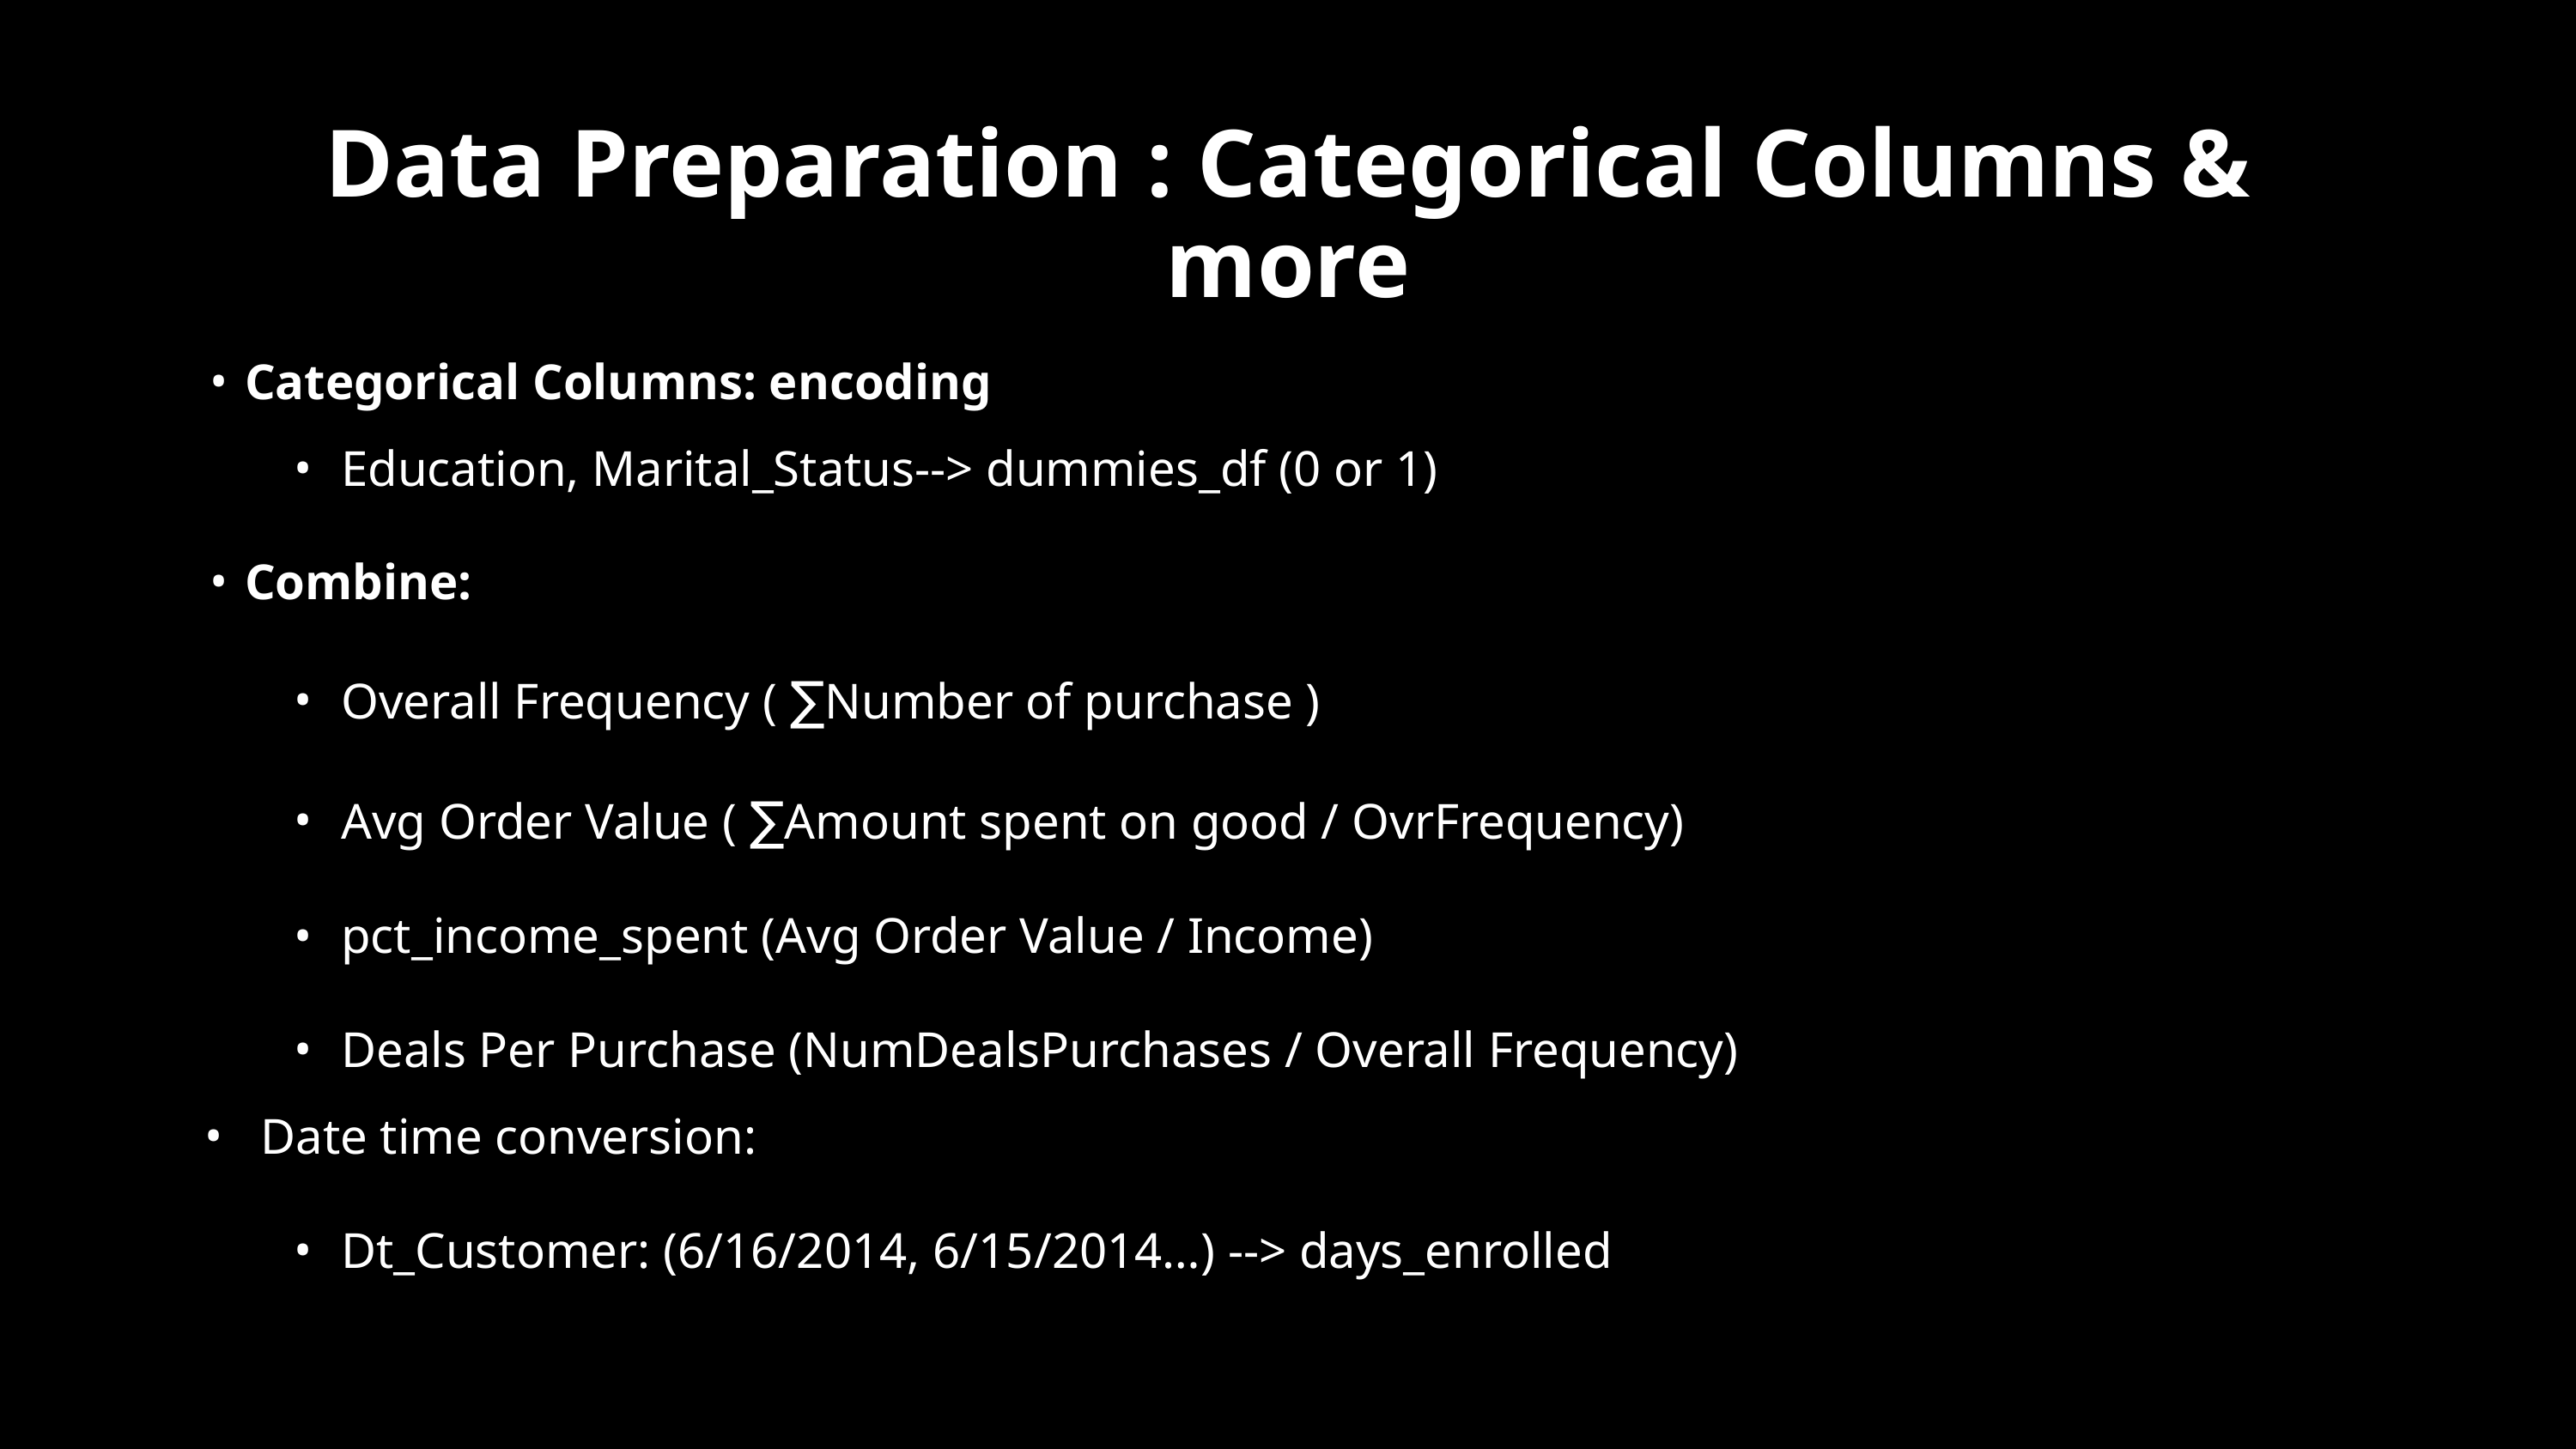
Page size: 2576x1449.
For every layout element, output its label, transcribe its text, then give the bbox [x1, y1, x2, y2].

list Categorical Columns: encoding Education, Marital_Status--> dummies_df (0 or 1) Combine: Overall Frequency ( ∑Number of purchase ) Avg Order Value ( ∑Amount spent on good / OvrFrequency) pct_income_spent (Avg Order Value / Income) Deals Per Purchase (NumDealsPurchases / Overall Frequency) Date time conversion: Dt_Customer: (6/16/2014, 6/15/2014…) --> days_enrolled [177, 312, 2399, 1404]
title Data Preparation : Categorical Columns & more [177, 76, 2399, 312]
